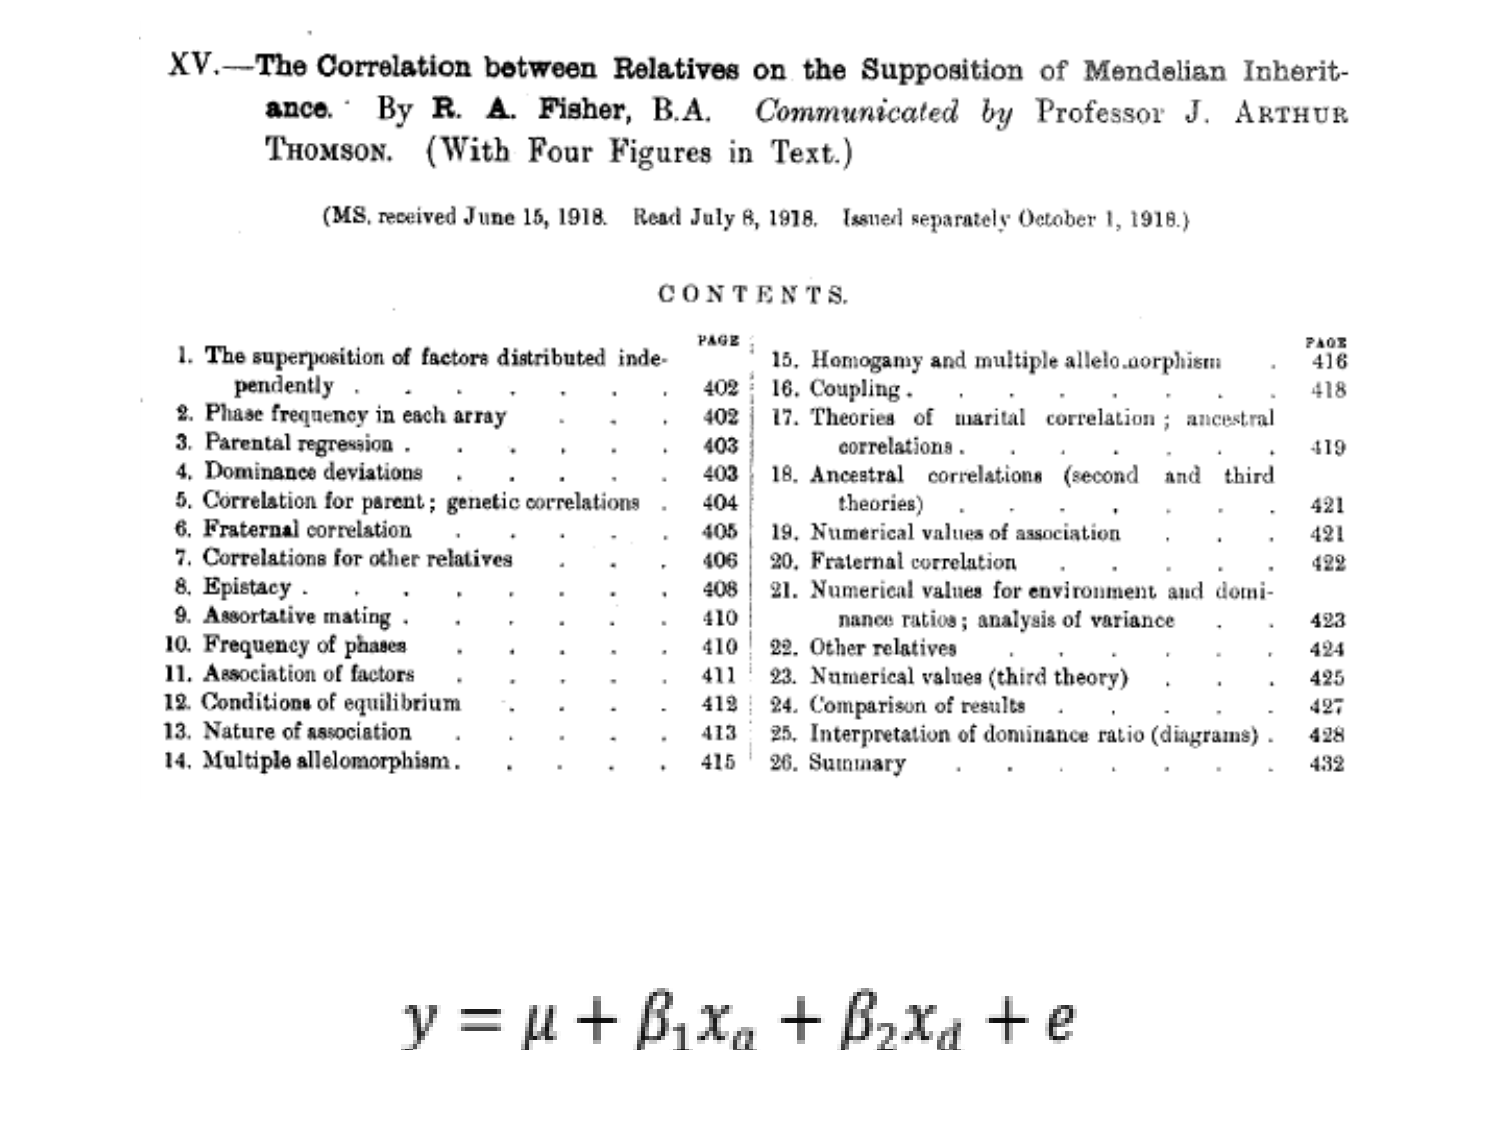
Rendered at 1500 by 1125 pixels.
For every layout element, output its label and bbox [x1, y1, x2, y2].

text_box [0, 974, 1500, 1050]
picture [139, 21, 1359, 799]
